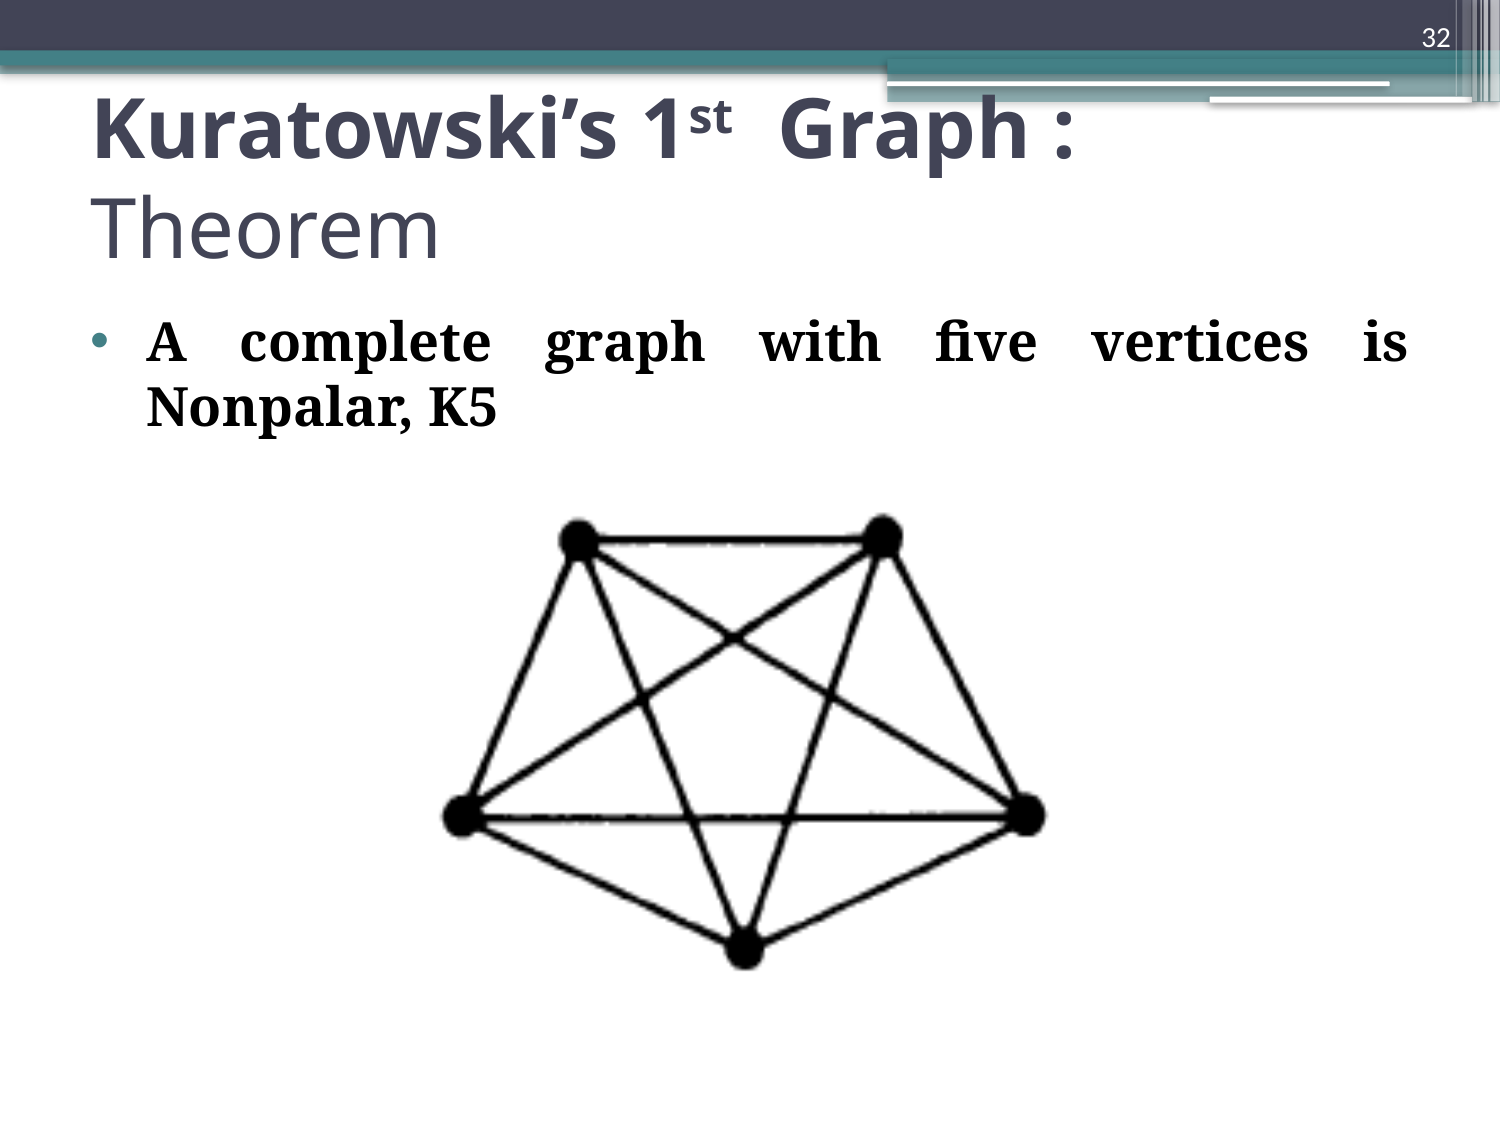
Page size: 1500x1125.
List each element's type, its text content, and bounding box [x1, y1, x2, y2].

picture [387, 437, 1101, 1038]
slide_number 32 [1340, 0, 1466, 61]
list A complete graph with five vertices is Nonpalar, K5 [75, 299, 1425, 1010]
title Kuratowski’s 1st Graph : Theorem [75, 87, 1425, 263]
